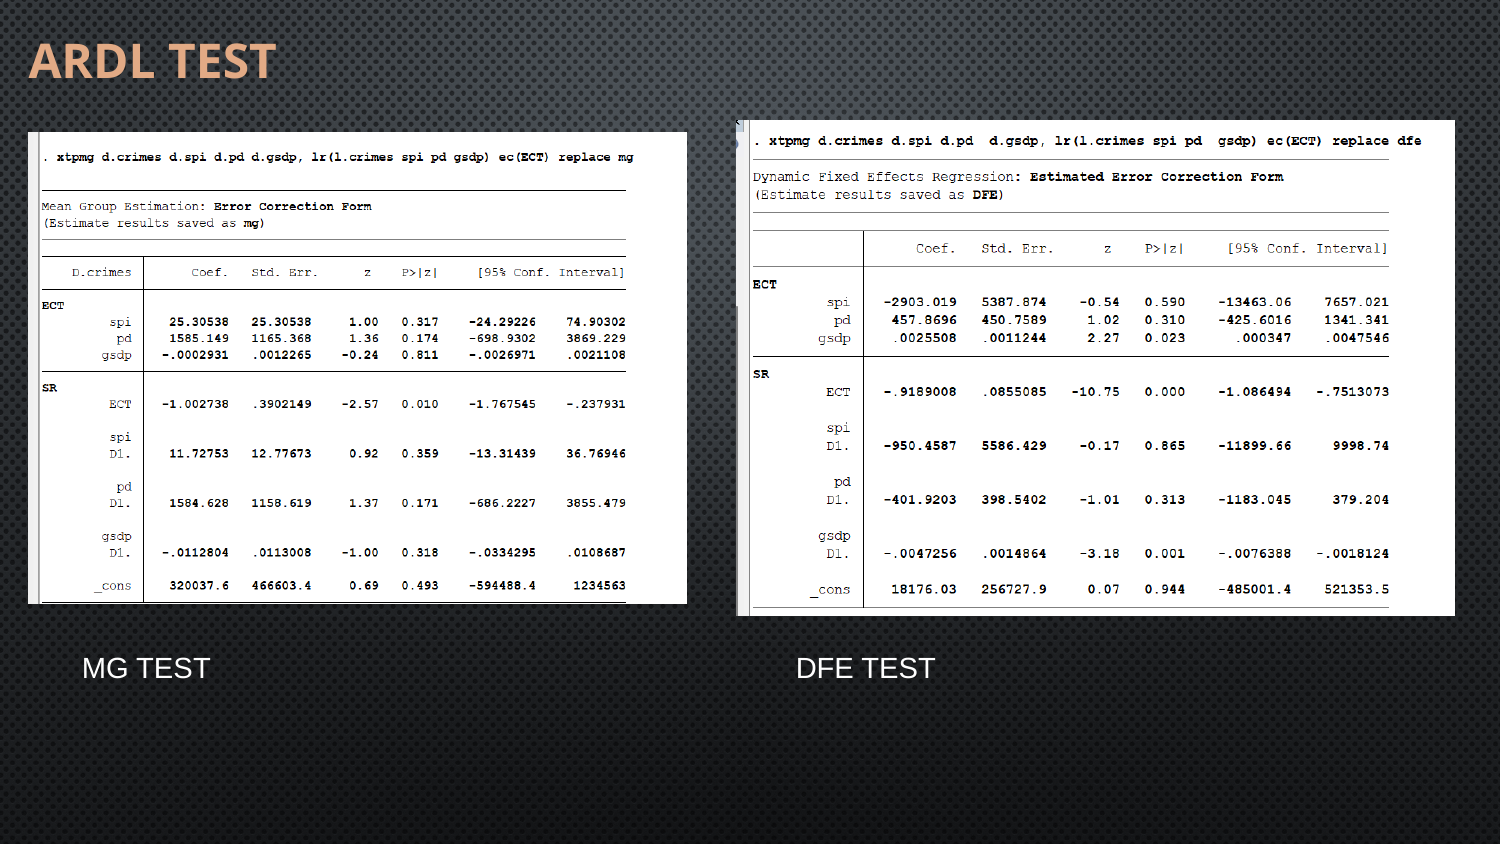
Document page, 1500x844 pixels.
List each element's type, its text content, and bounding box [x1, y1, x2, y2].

title ARDL TEST [17, 24, 370, 94]
picture [0, 0, 1500, 844]
text_box DFE TEST [781, 642, 989, 693]
text_box MG TEST [67, 642, 275, 693]
